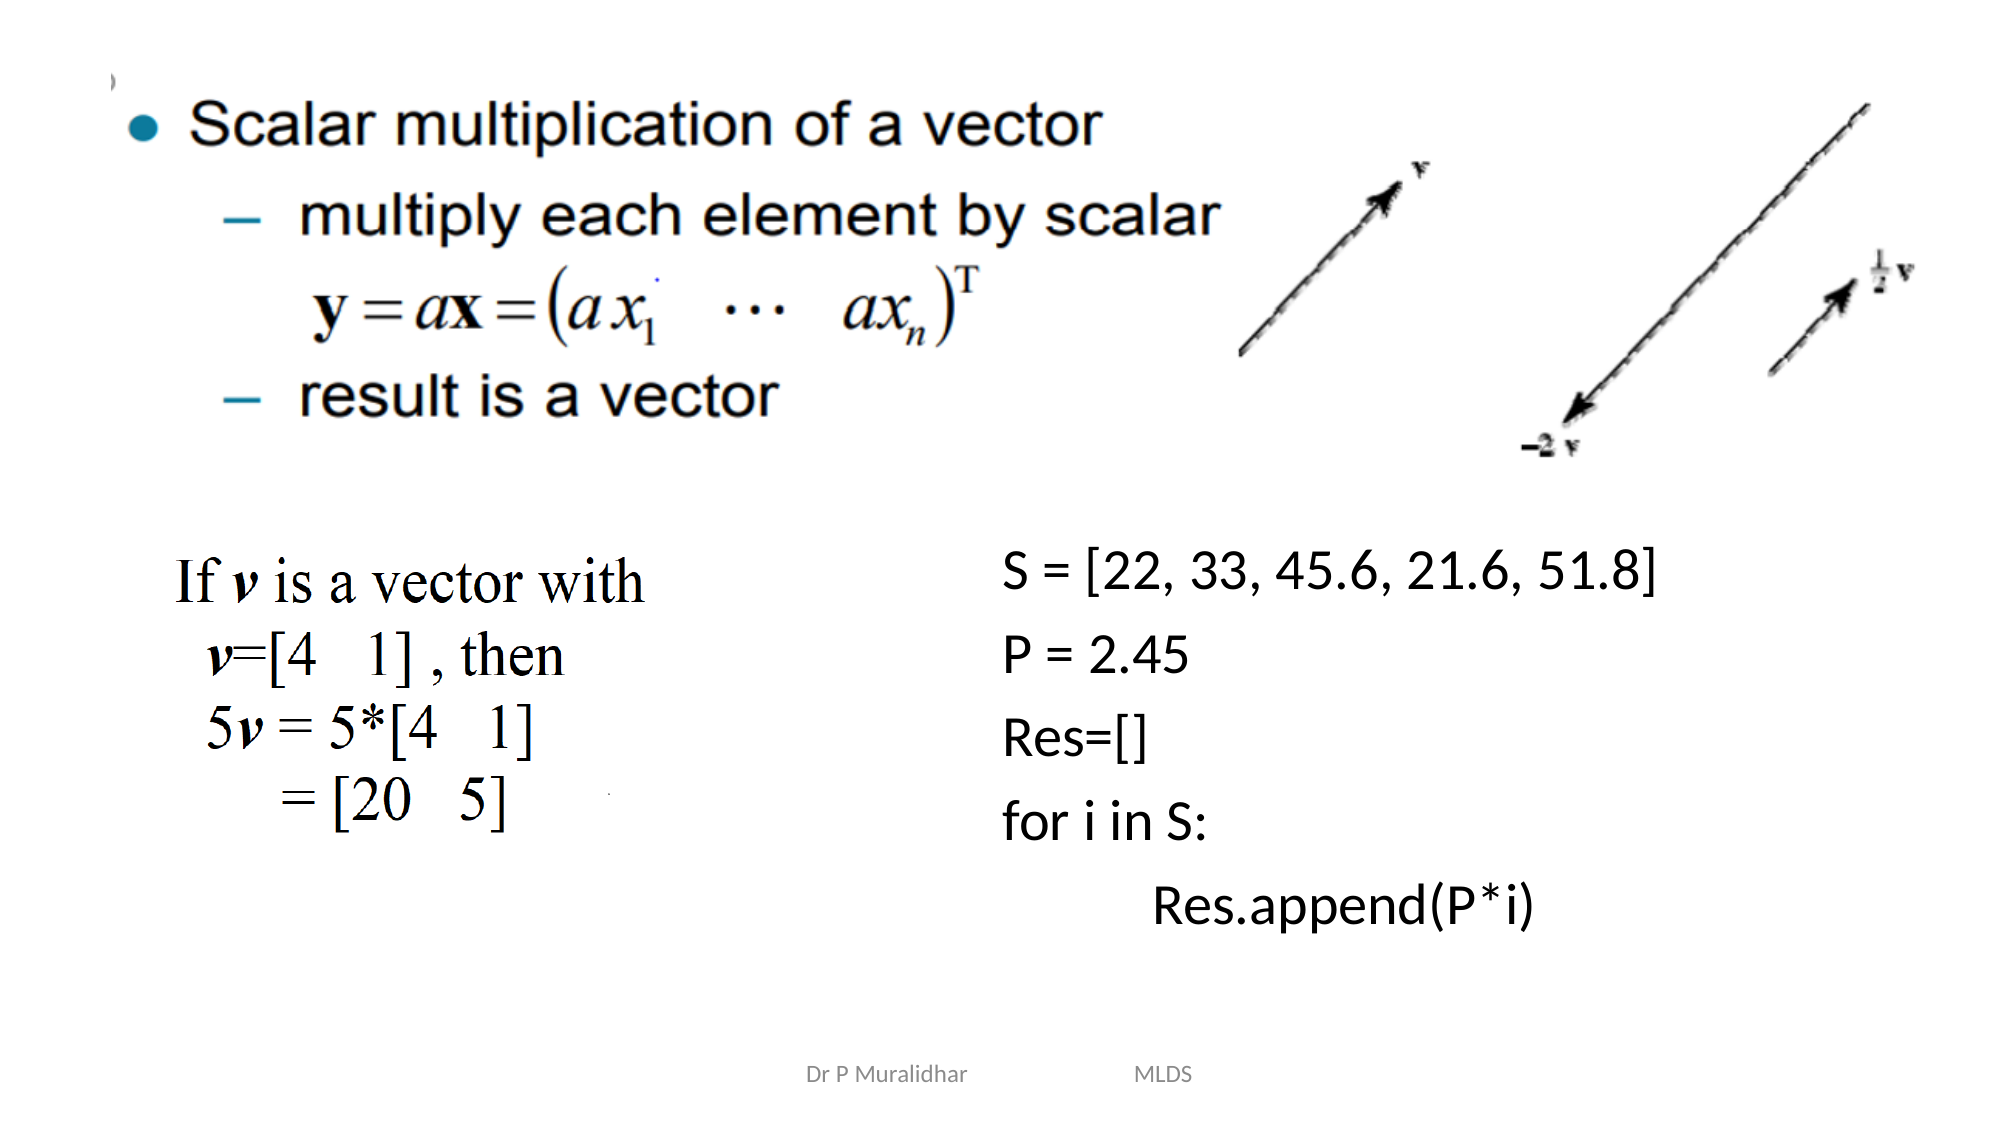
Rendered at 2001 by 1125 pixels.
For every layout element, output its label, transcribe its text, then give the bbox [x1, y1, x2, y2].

list S = [22, 33, 45.6, 21.6, 51.8] P = 2.45 Res=[] for i in S: Res.append(P*i) [987, 531, 1863, 1014]
footer Dr P Muralidhar MLDS [662, 1042, 1338, 1103]
picture [86, 53, 1947, 1006]
